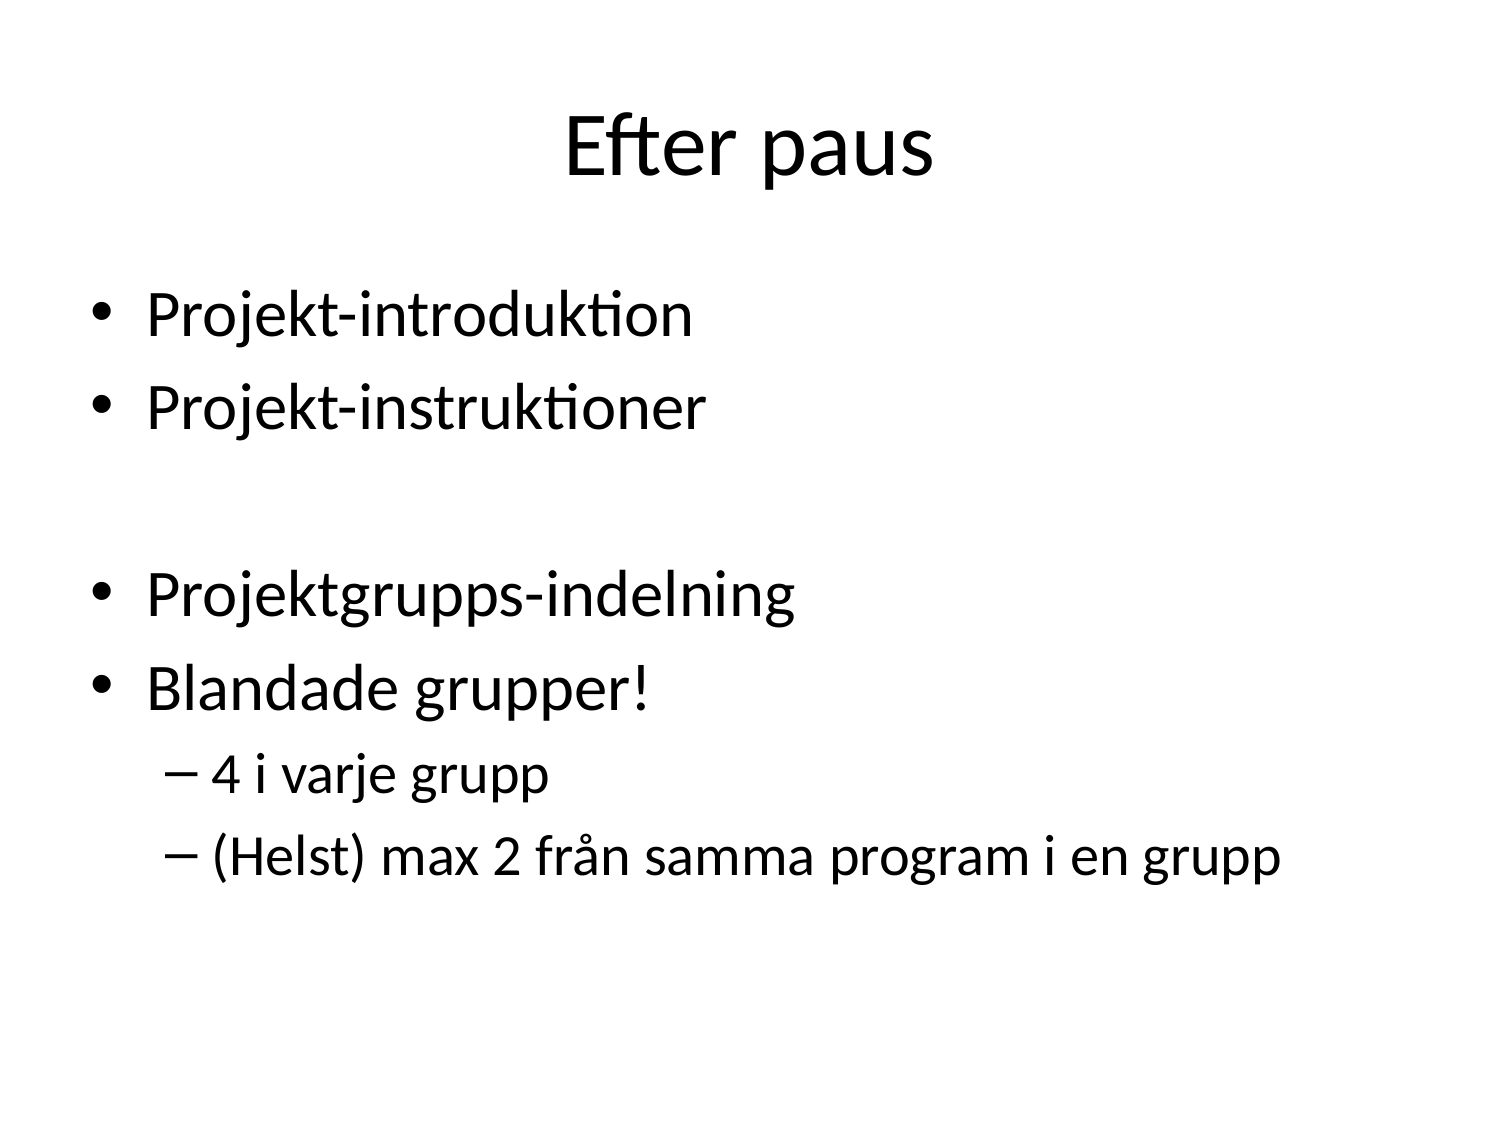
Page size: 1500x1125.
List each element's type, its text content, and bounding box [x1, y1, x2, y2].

title Efter paus [75, 45, 1425, 233]
list Projekt-introduktion Projekt-instruktioner Projektgrupps-indelning Blandade grupper! 4 i varje grupp (Helst) max 2 från samma program i en grupp [75, 262, 1425, 1005]
